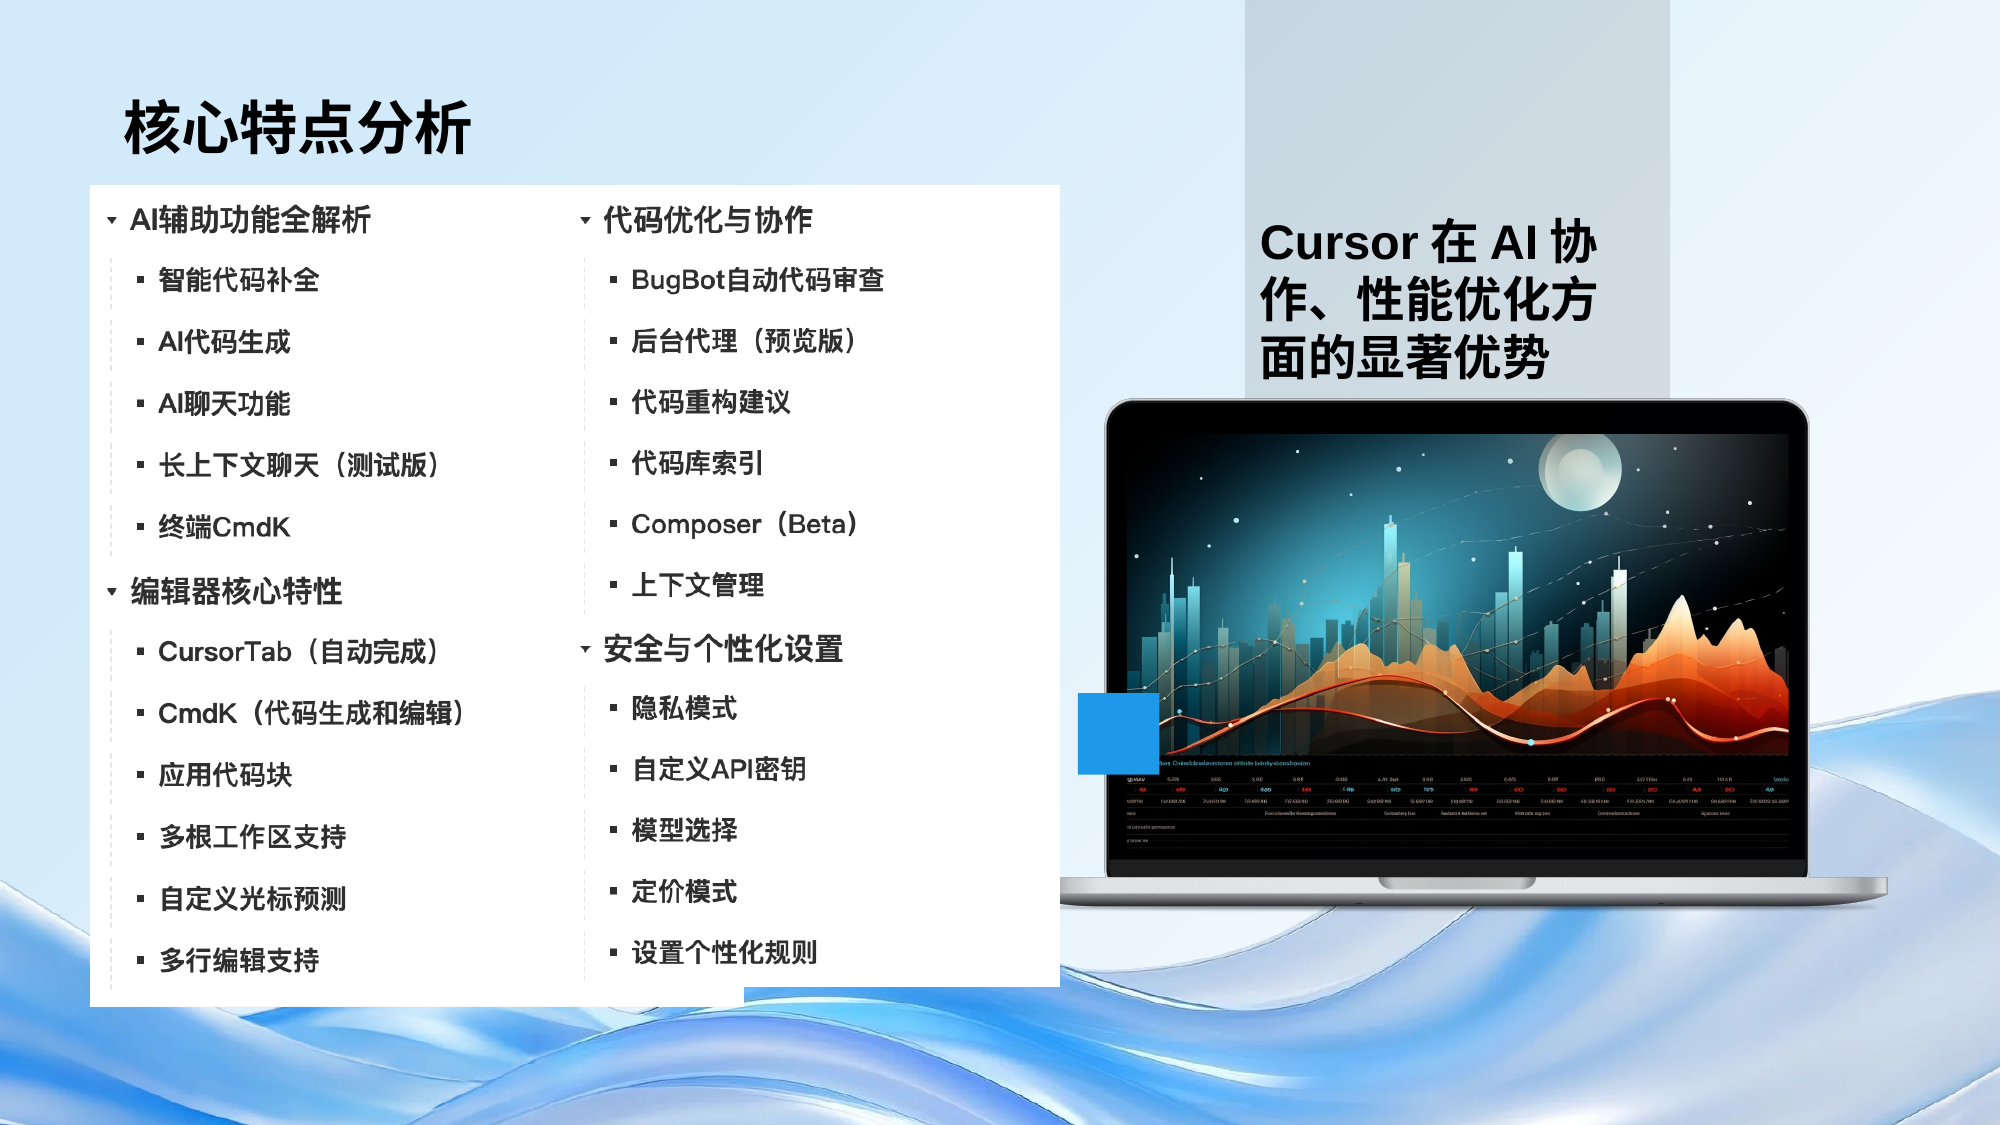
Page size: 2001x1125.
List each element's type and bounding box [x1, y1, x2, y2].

text_box [108, 0, 1915, 1007]
picture [0, 185, 2000, 1125]
